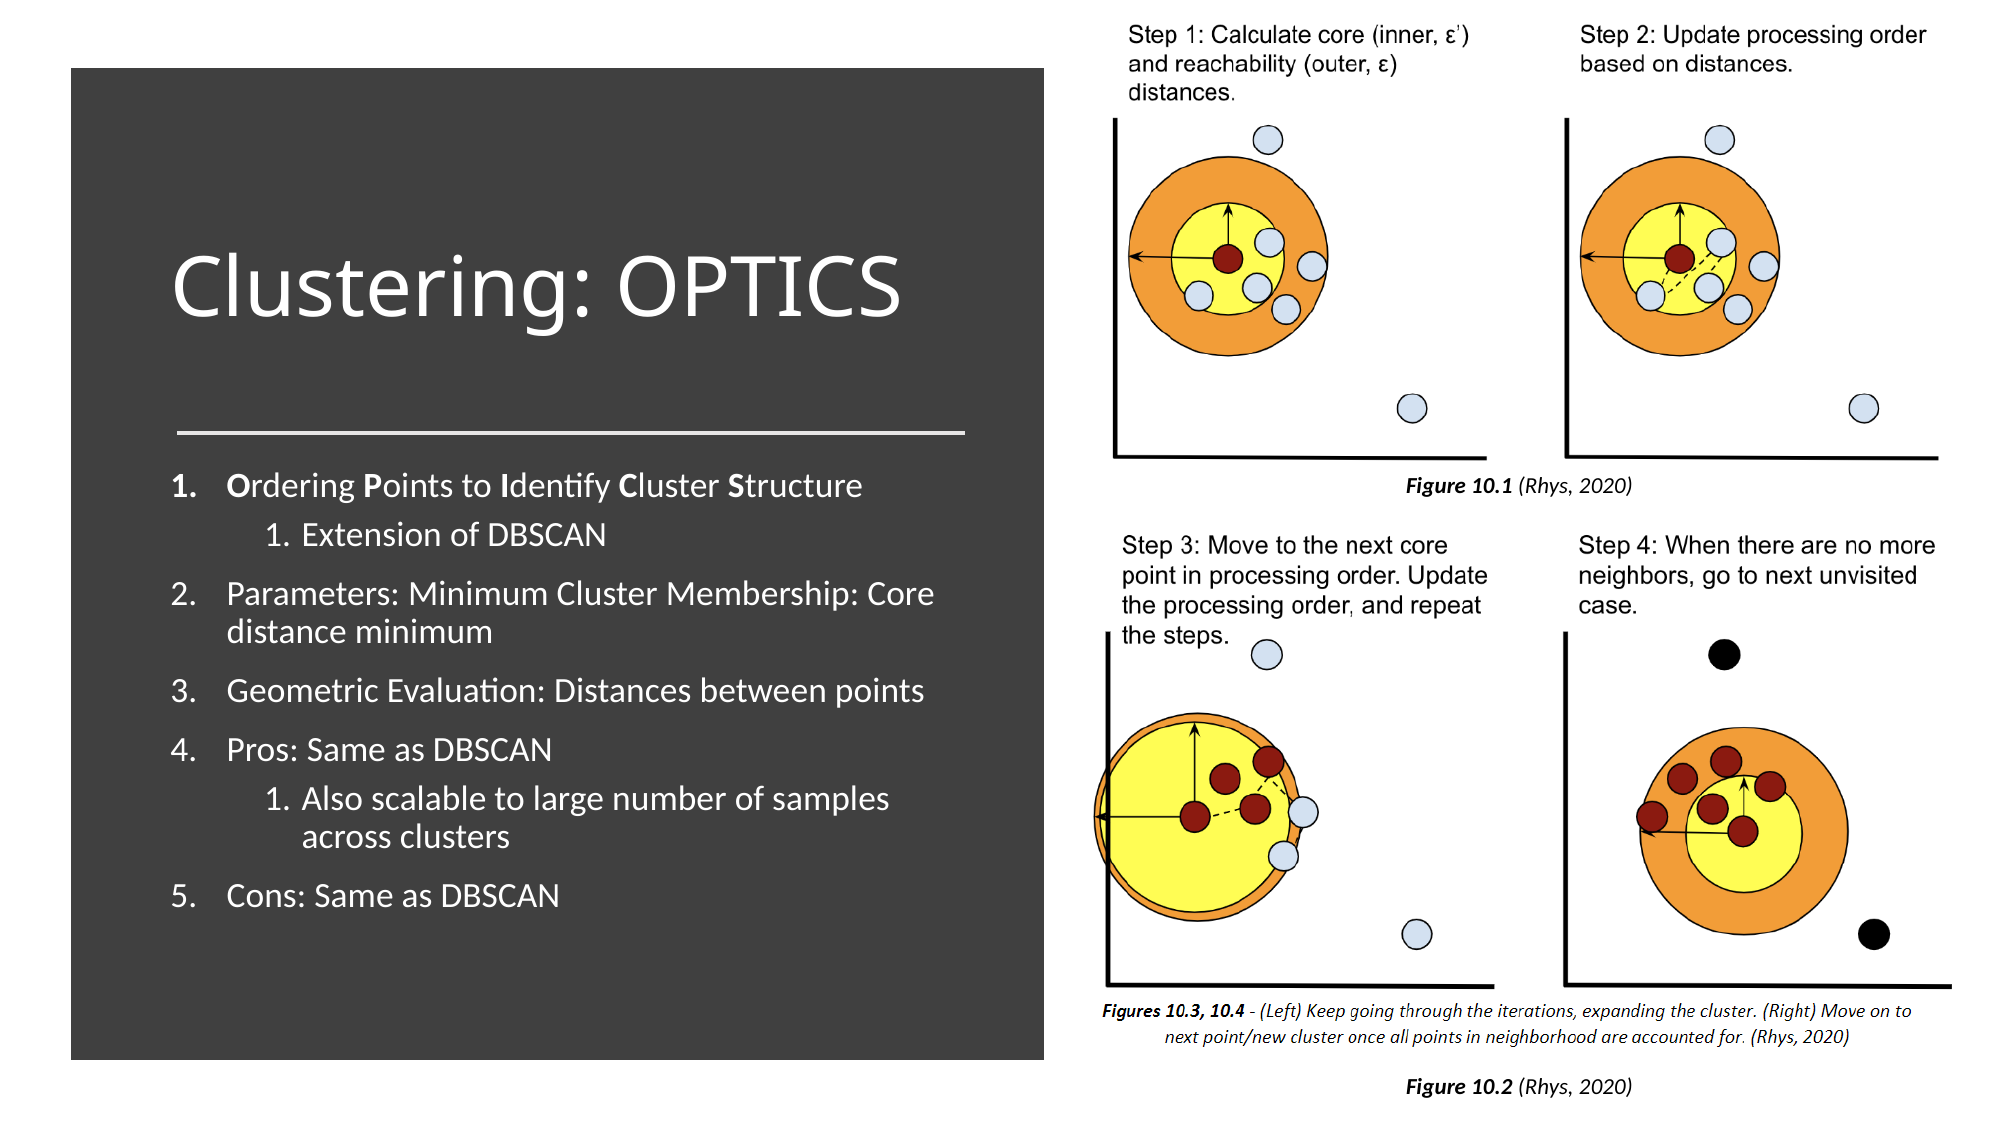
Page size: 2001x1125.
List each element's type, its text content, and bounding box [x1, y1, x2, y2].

list Ordering Points to Identify Cluster Structure Extension of DBSCAN Parameters: Minimum Cluster Membership: Core distance minimum Geometric Evaluation: Distances between points Pros: Same as DBSCAN Also scalable to large number of samples across clusters Cons: Same as DBSCAN [155, 459, 965, 950]
title Clustering: OPTICS [155, 172, 965, 407]
picture [1067, 3, 1972, 463]
text_box Figure 10.1 (Rhys, 2020) [1235, 463, 1804, 506]
picture [1072, 522, 1967, 1069]
text_box [80, 77, 1035, 1050]
text_box Figure 10.2 (Rhys, 2020) [1235, 1069, 1804, 1107]
